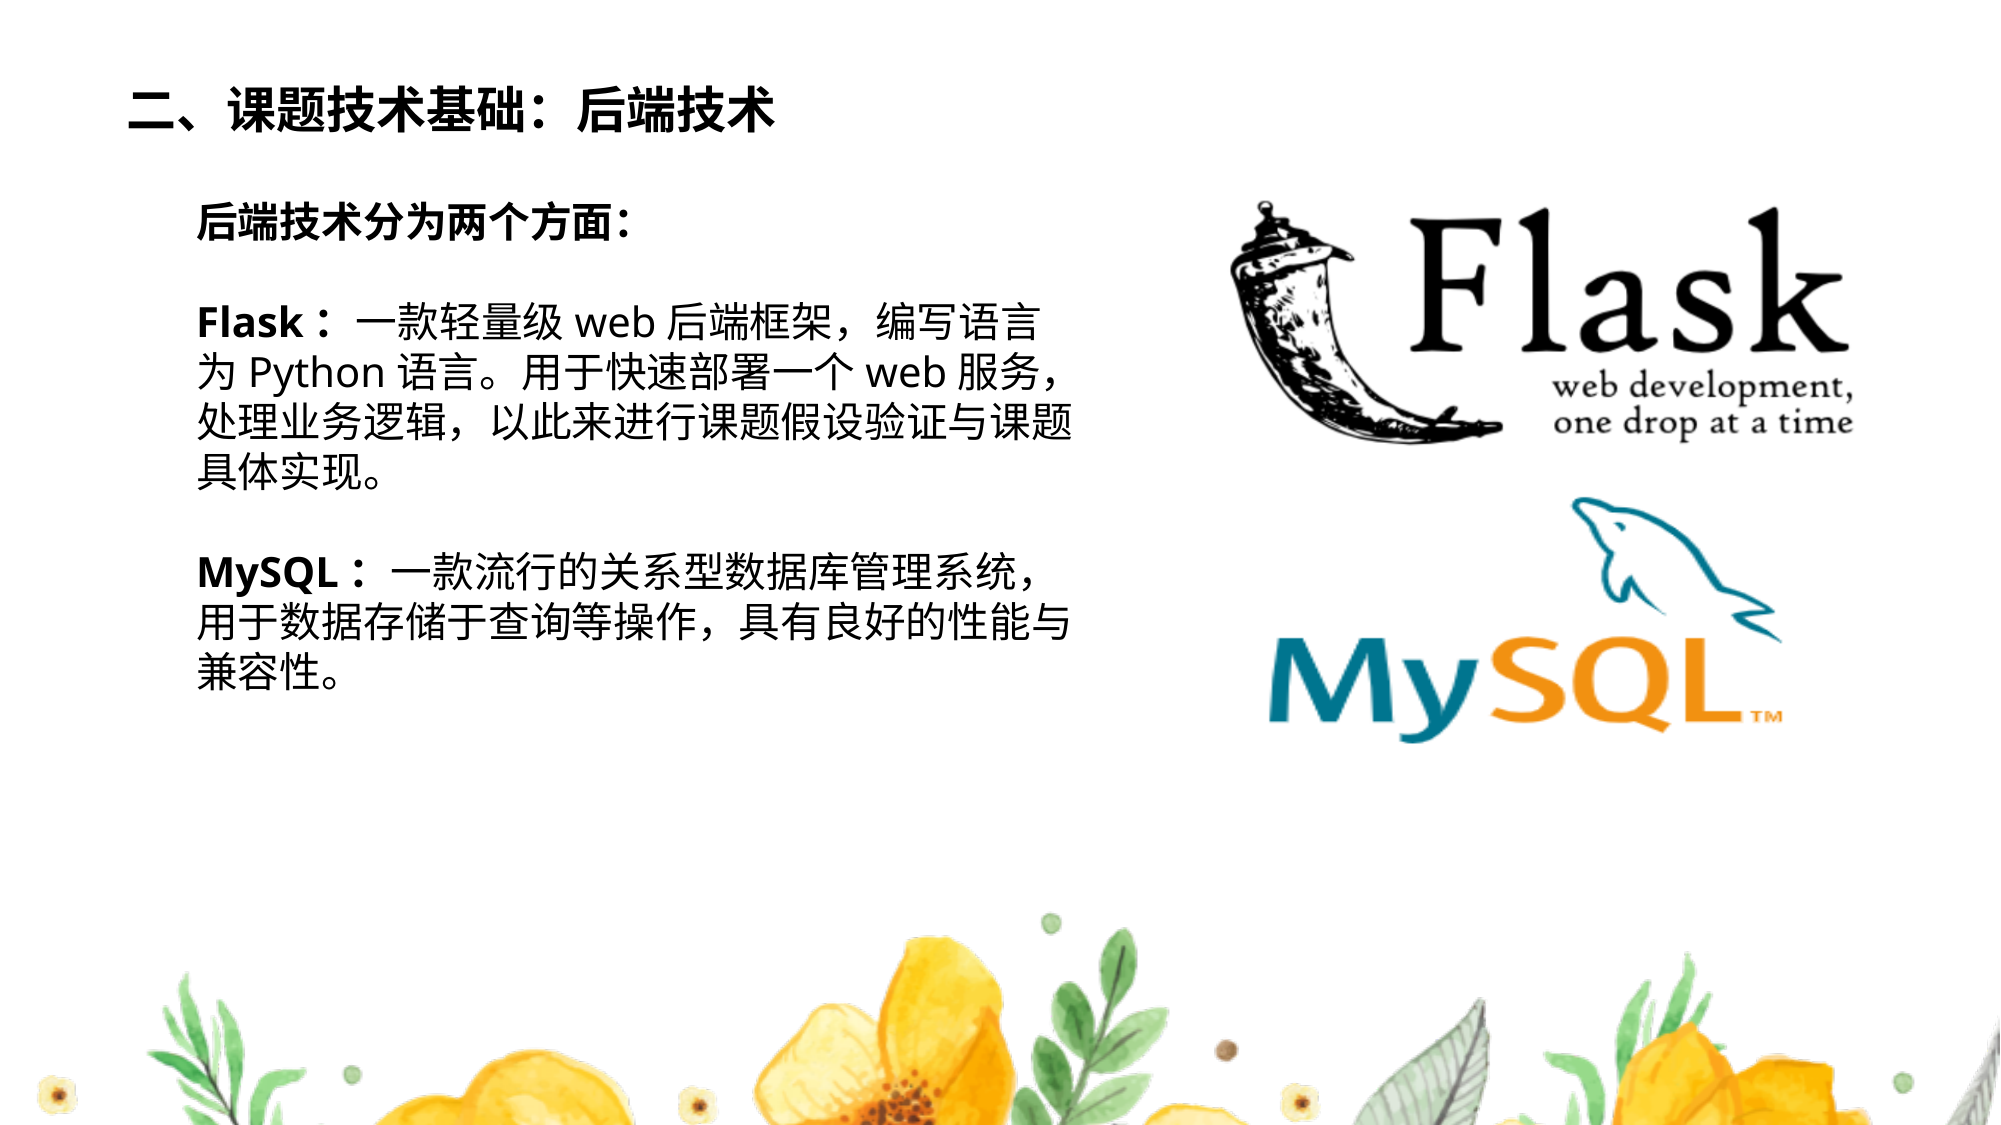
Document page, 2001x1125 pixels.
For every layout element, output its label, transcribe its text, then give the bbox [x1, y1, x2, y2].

text_box 后端技术分为两个方面： Flask：一款轻量级web后端框架，编写语言为Python语言。用于快速部署一个web服务，处理业务逻辑，以此来进行课题假设验证与课题具体实现。 MySQL：一款流行的关系型数据库管理系统，用于数据存储于查询等操作，具有良好的性能与兼容性。 [181, 188, 1098, 704]
picture [8, 860, 2000, 1125]
title 二、课题技术基础：后端技术 [109, 72, 1891, 146]
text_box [1202, 188, 1869, 776]
